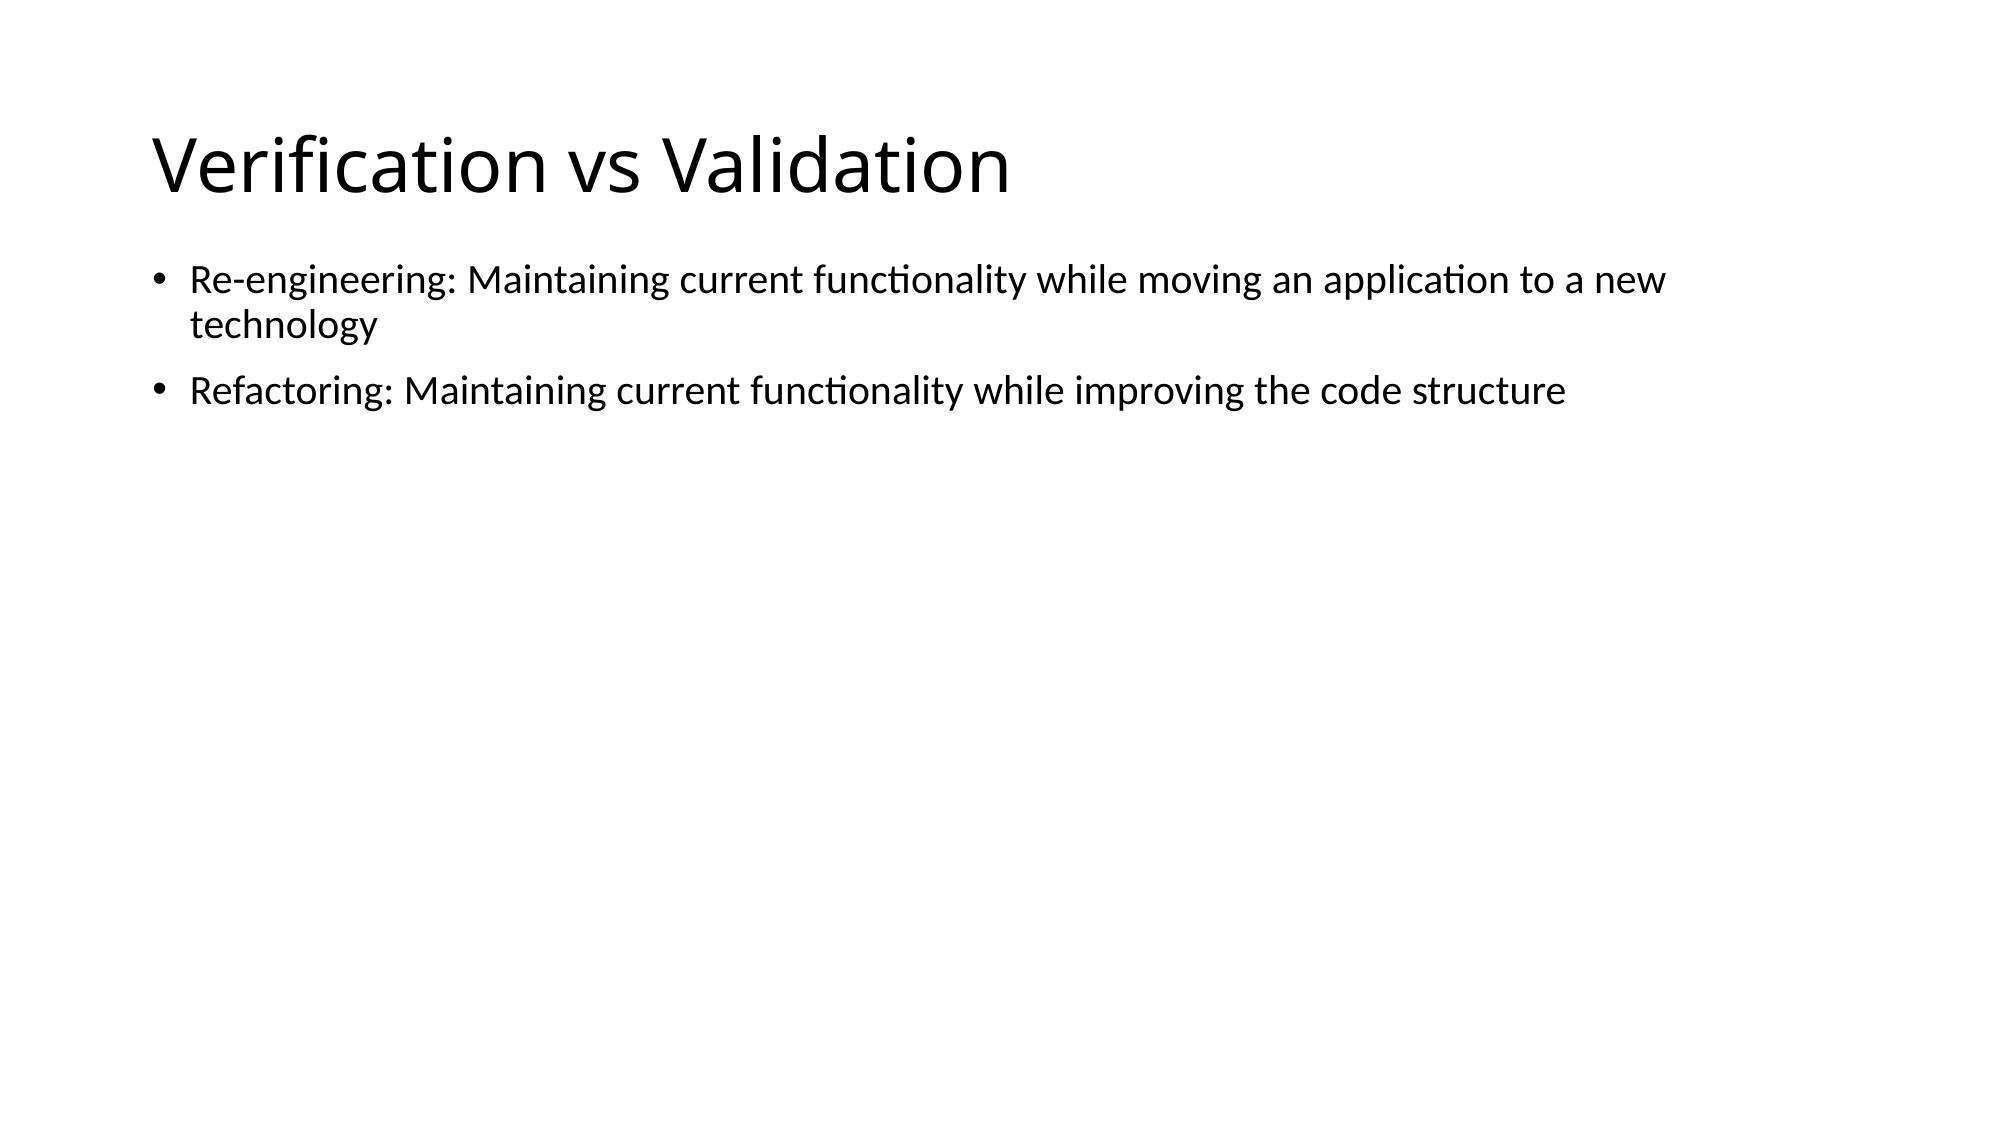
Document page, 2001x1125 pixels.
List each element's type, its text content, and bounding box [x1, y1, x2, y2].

title Verification vs Validation [137, 59, 1863, 250]
list Re-engineering: Maintaining current functionality while moving an application to a new technology Refactoring: Maintaining current functionality while improving the code structure [137, 250, 1863, 1014]
